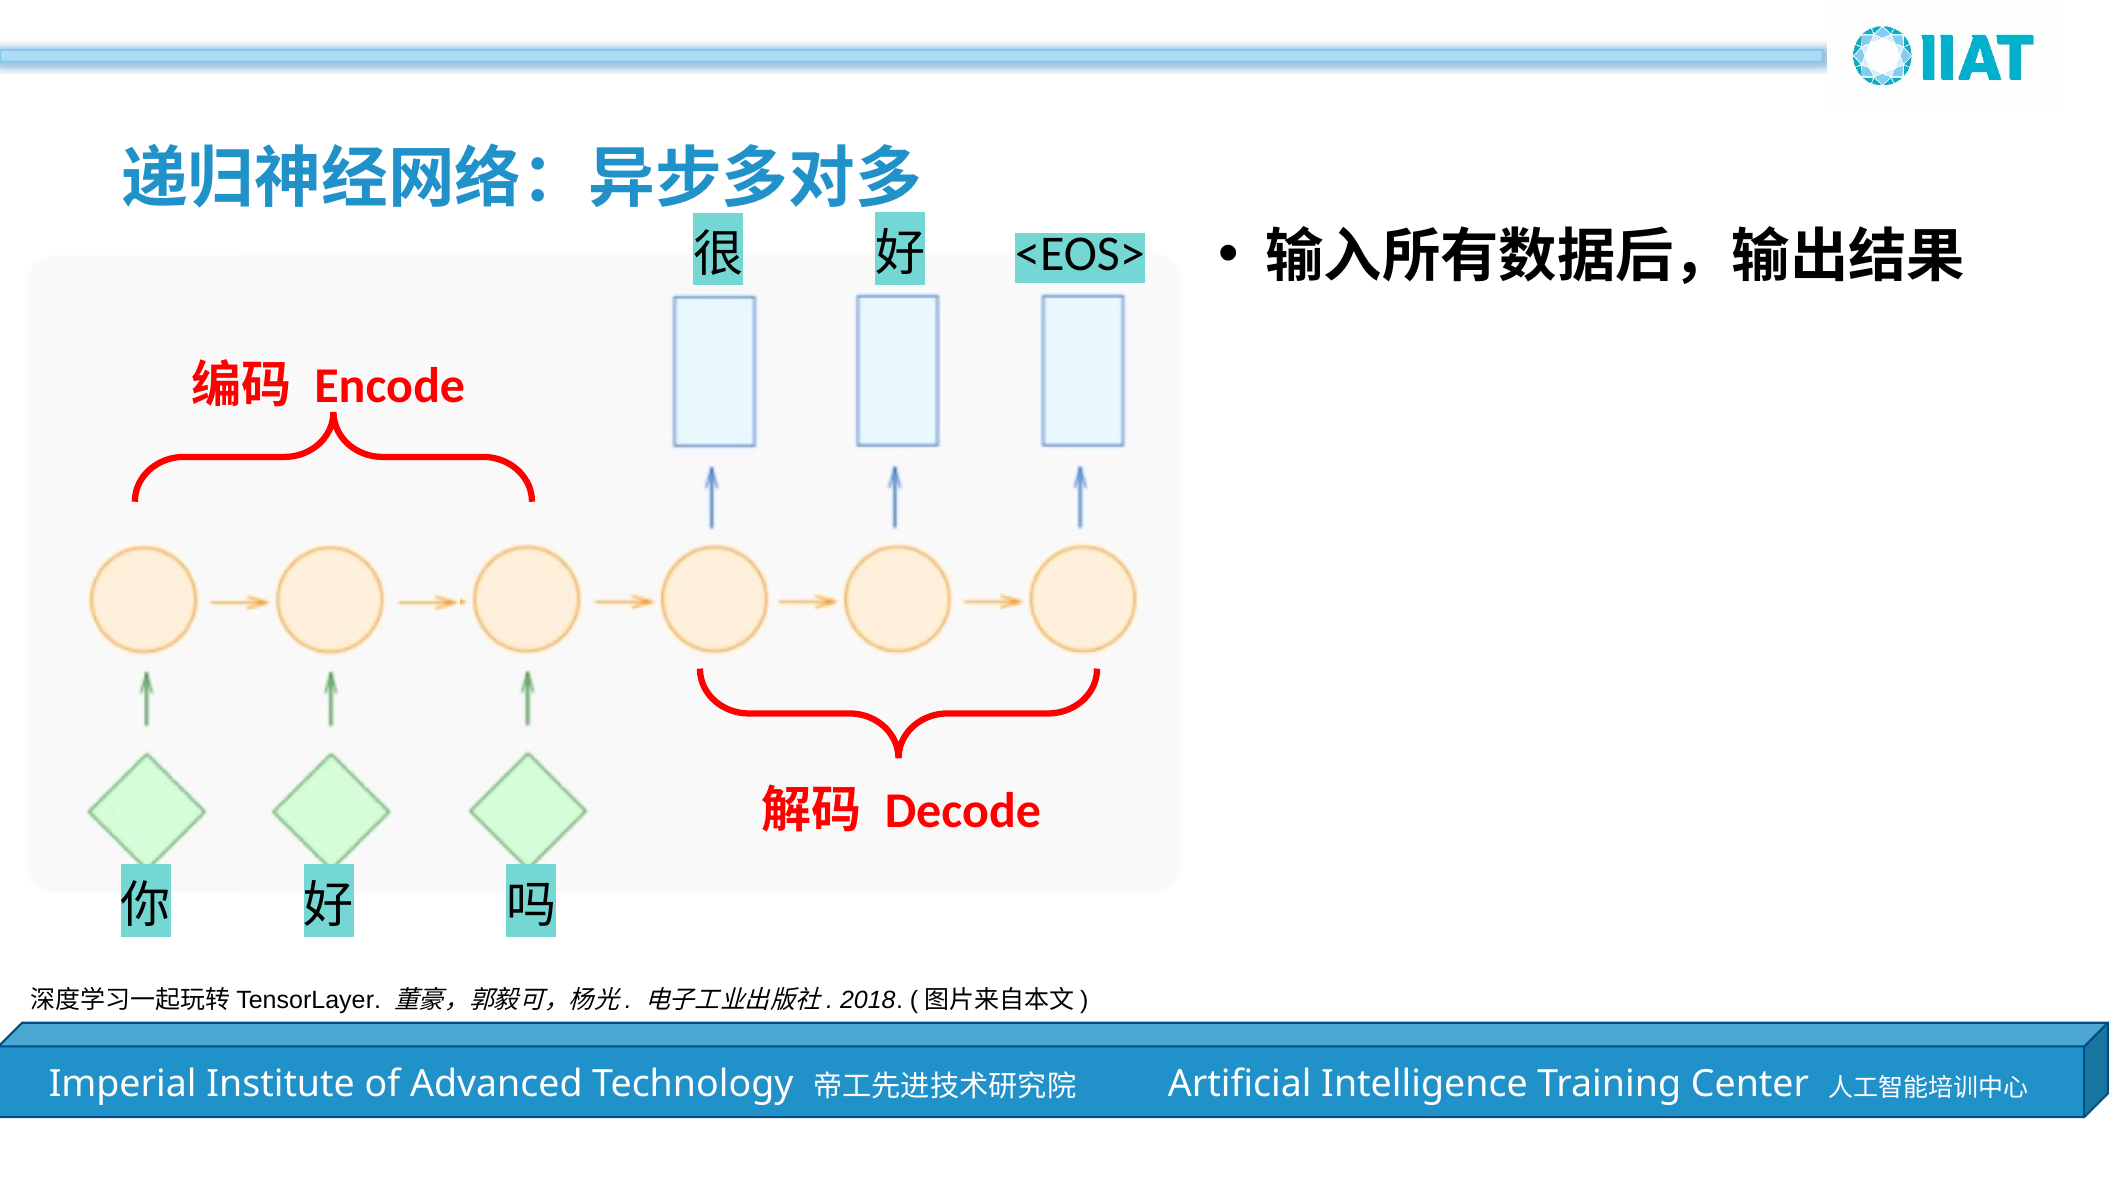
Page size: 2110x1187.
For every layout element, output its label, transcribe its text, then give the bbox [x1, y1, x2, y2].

text_box 好 [288, 901, 370, 940]
text_box 好 [860, 213, 942, 247]
text_box 你 [105, 901, 187, 940]
text_box 吗 [491, 901, 573, 940]
text_box 深度学习一起玩转TensorLayer. 董豪，郭毅可，杨光. 电子工业出版社. 2018. (图片来自本文) [15, 963, 1398, 1017]
picture [1827, 0, 2059, 112]
text_box 很 [678, 213, 760, 247]
text_box 递归神经网络：异步多对多 [106, 127, 938, 223]
text_box <EOS> [1000, 213, 1171, 247]
text_box 输入所有数据后，输出结果 [1204, 210, 2110, 366]
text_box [21, 247, 1185, 901]
